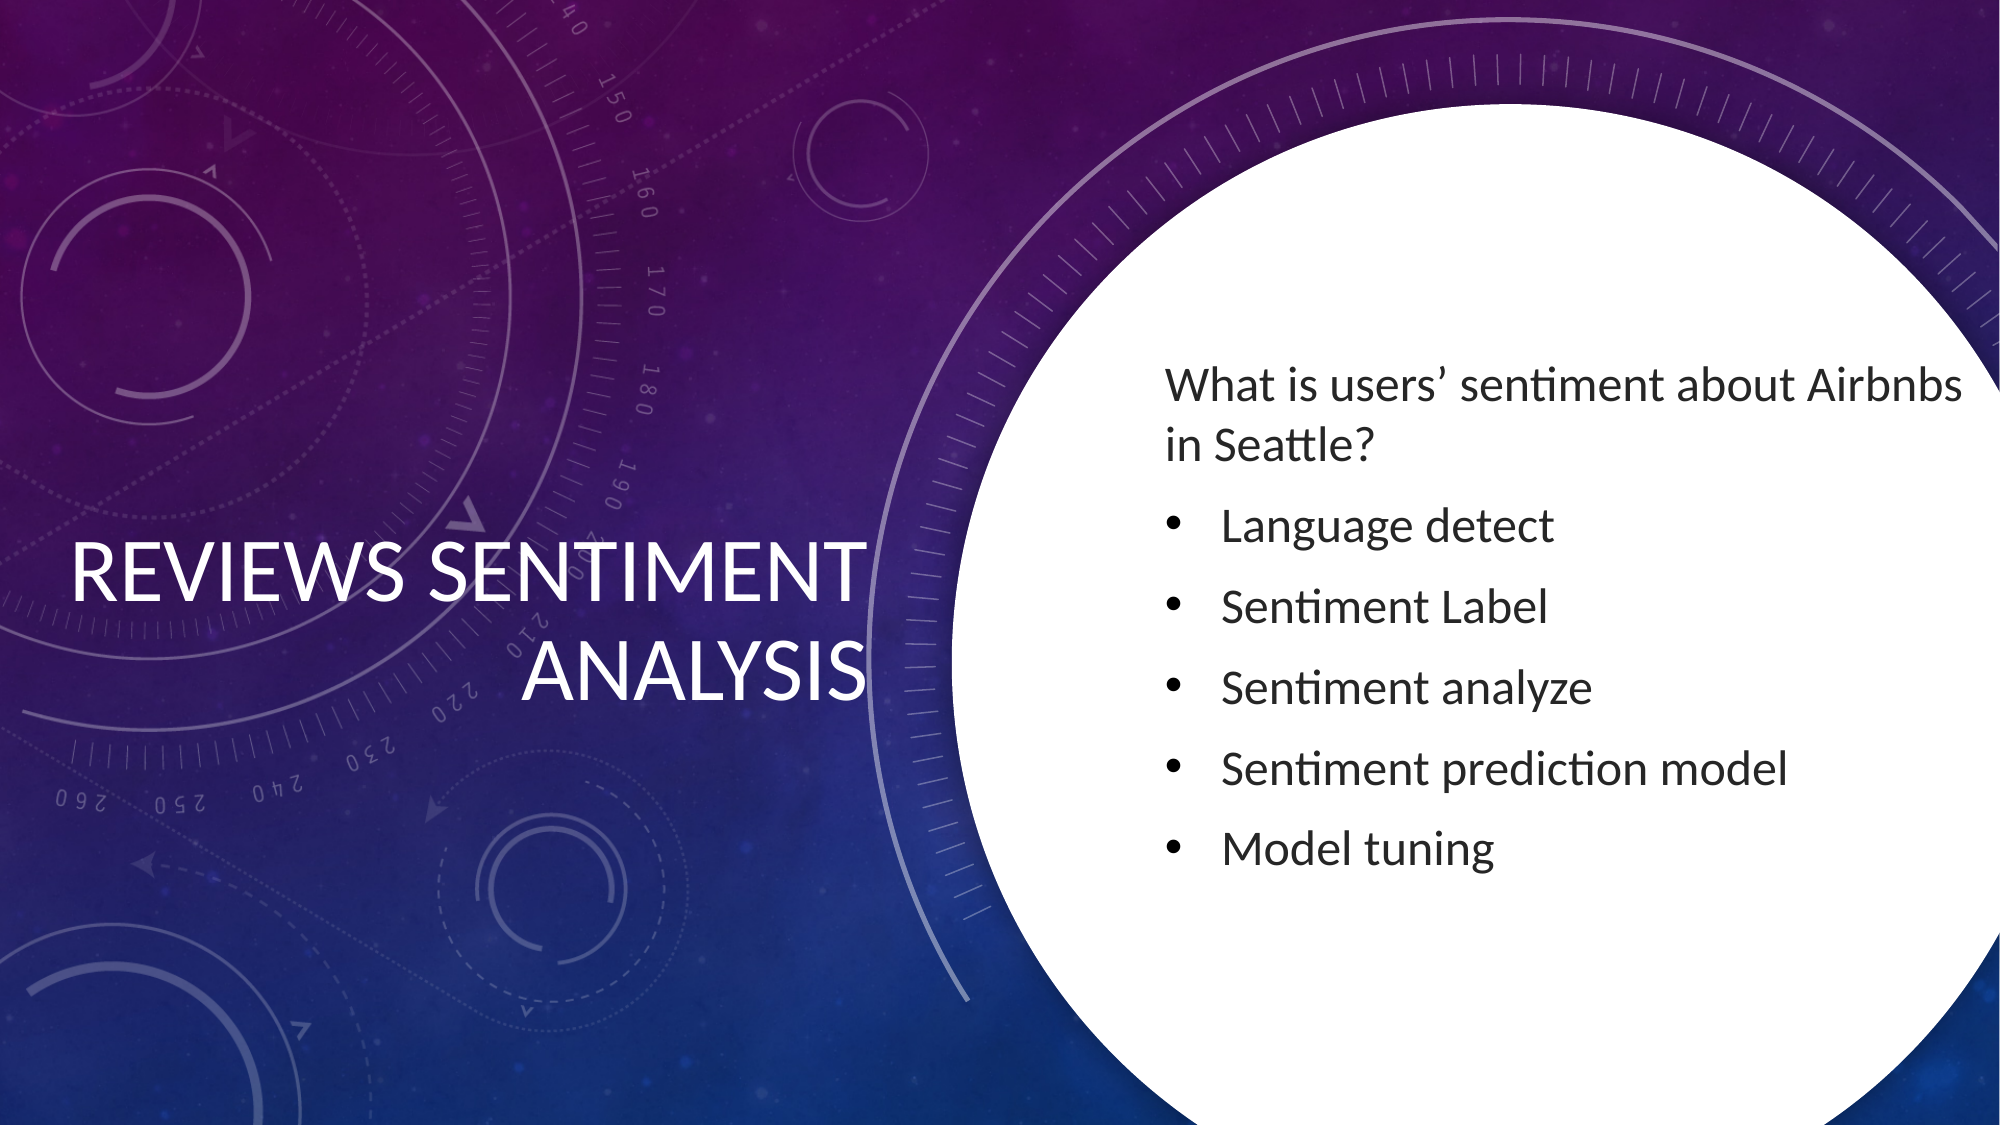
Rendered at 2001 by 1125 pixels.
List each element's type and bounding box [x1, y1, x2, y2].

picture [0, 0, 2000, 1125]
text_box [904, 54, 2000, 921]
